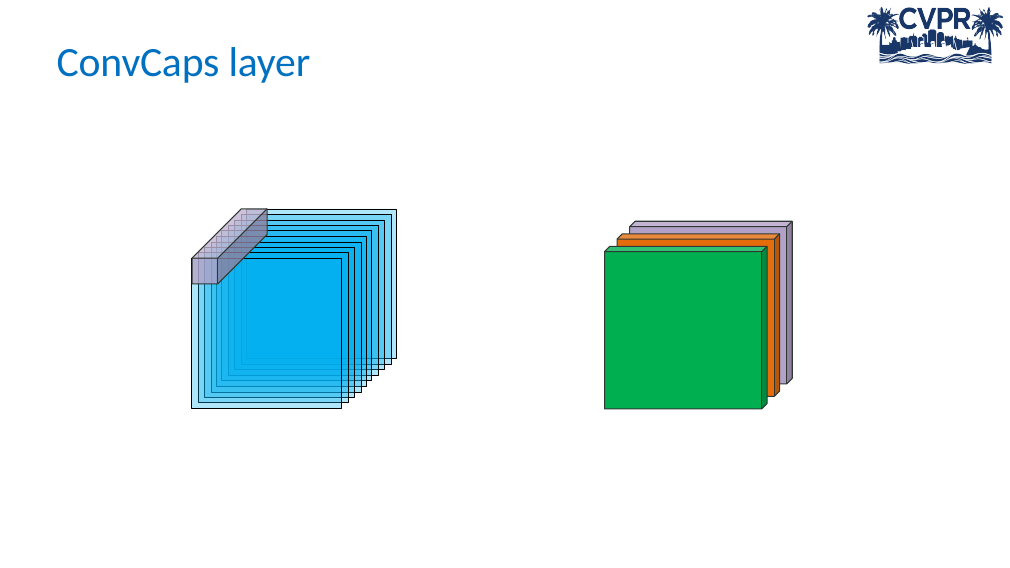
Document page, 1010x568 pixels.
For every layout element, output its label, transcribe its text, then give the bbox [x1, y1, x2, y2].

text_box [627, 219, 795, 386]
picture [867, 7, 1010, 64]
text_box [602, 244, 770, 411]
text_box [191, 208, 397, 409]
text_box ConvCaps layer [54, 31, 630, 85]
text_box [615, 231, 782, 399]
